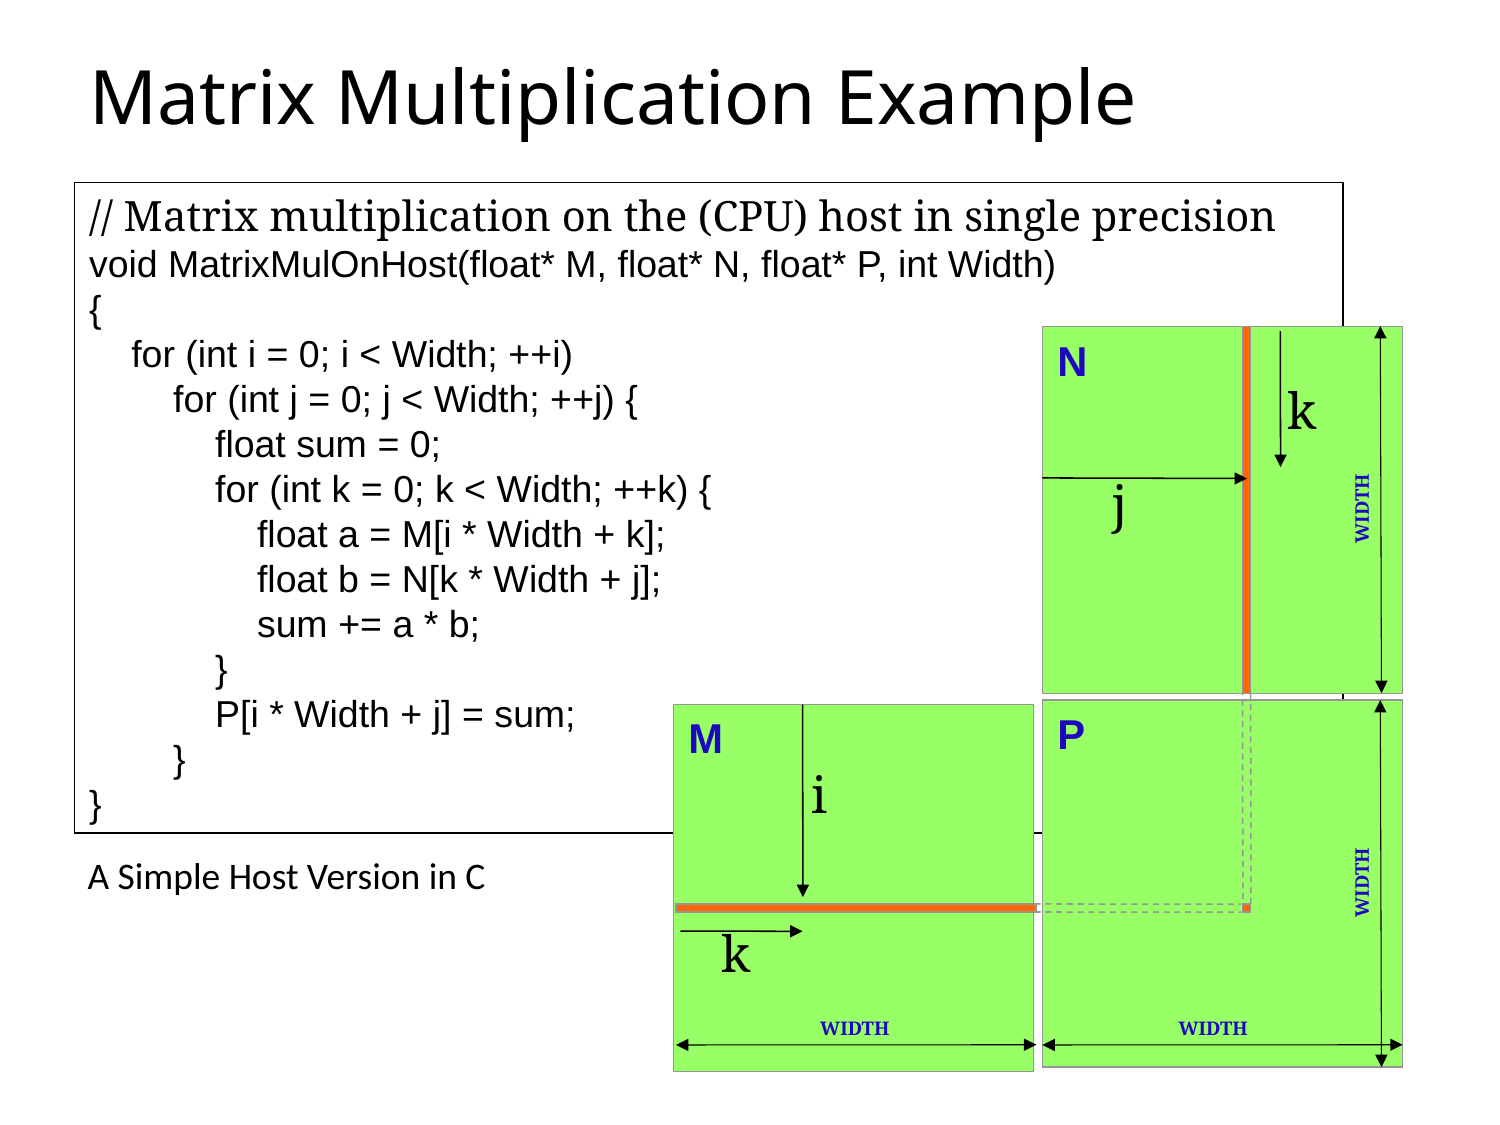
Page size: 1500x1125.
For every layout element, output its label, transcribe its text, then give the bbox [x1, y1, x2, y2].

title Matrix Multiplication Example [74, 2, 1437, 199]
text_box // Matrix multiplication on the (CPU) host in single precision void MatrixMulOnHost(float* M, float* N, float* P, int Width)‏ { for (int i = 0; i < Width; ++i)‏ for (int j = 0; j < Width; ++j) { float sum = 0; for (int k = 0; k < Width; ++k) { float a = M[i * Width + k]; float b = N[k * Width + j]; sum += a * b; } P[i * Width + j] = sum; } } [74, 182, 1343, 833]
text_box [673, 325, 1403, 1072]
text_box A Simple Host Version in C [72, 844, 501, 905]
